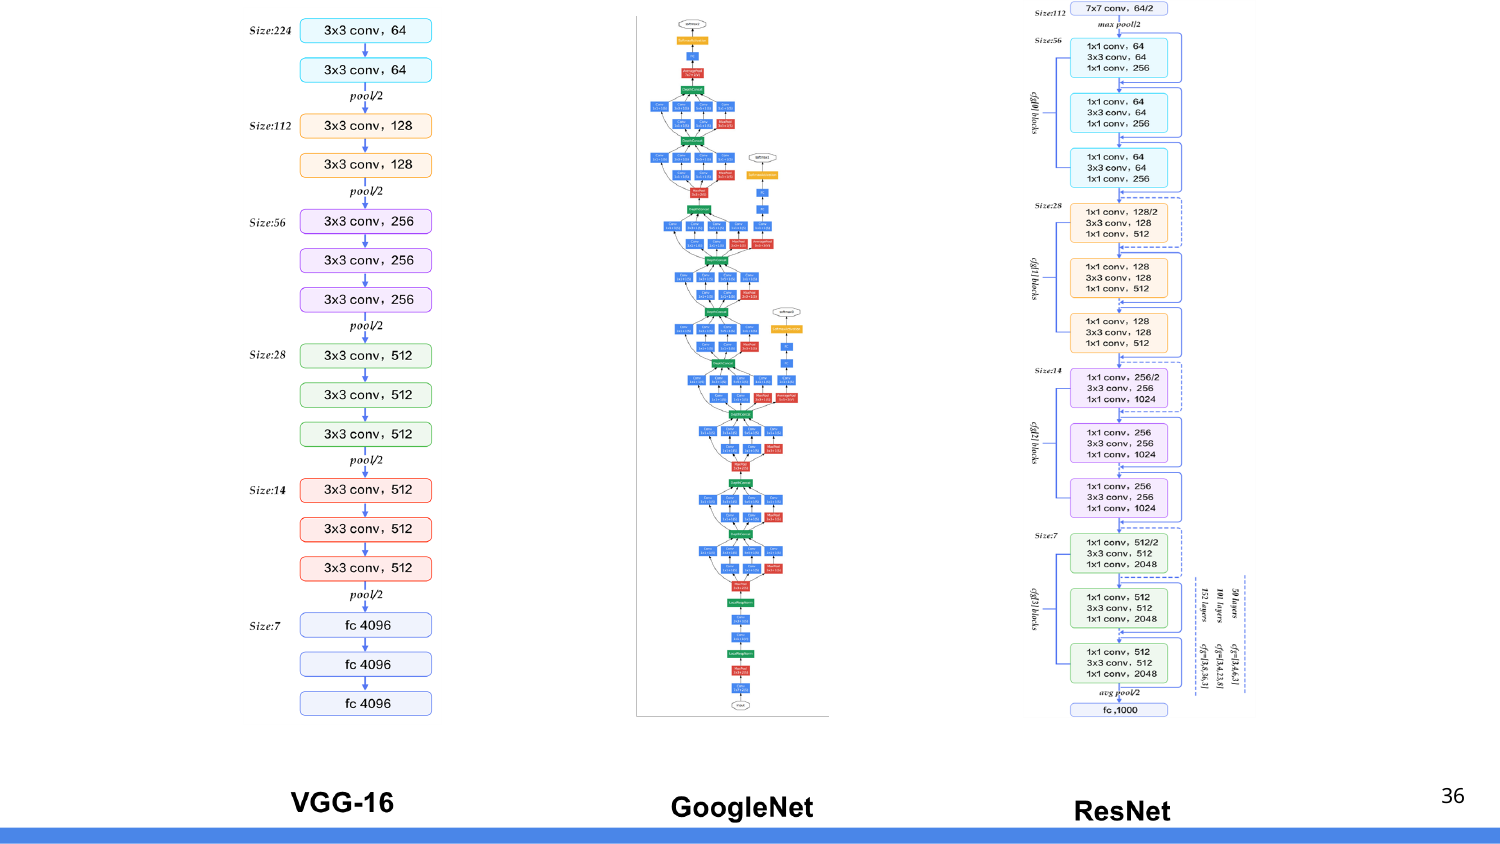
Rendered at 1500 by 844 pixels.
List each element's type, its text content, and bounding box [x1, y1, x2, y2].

slide_number ‹#› [1389, 764, 1480, 830]
picture [243, 0, 1257, 844]
